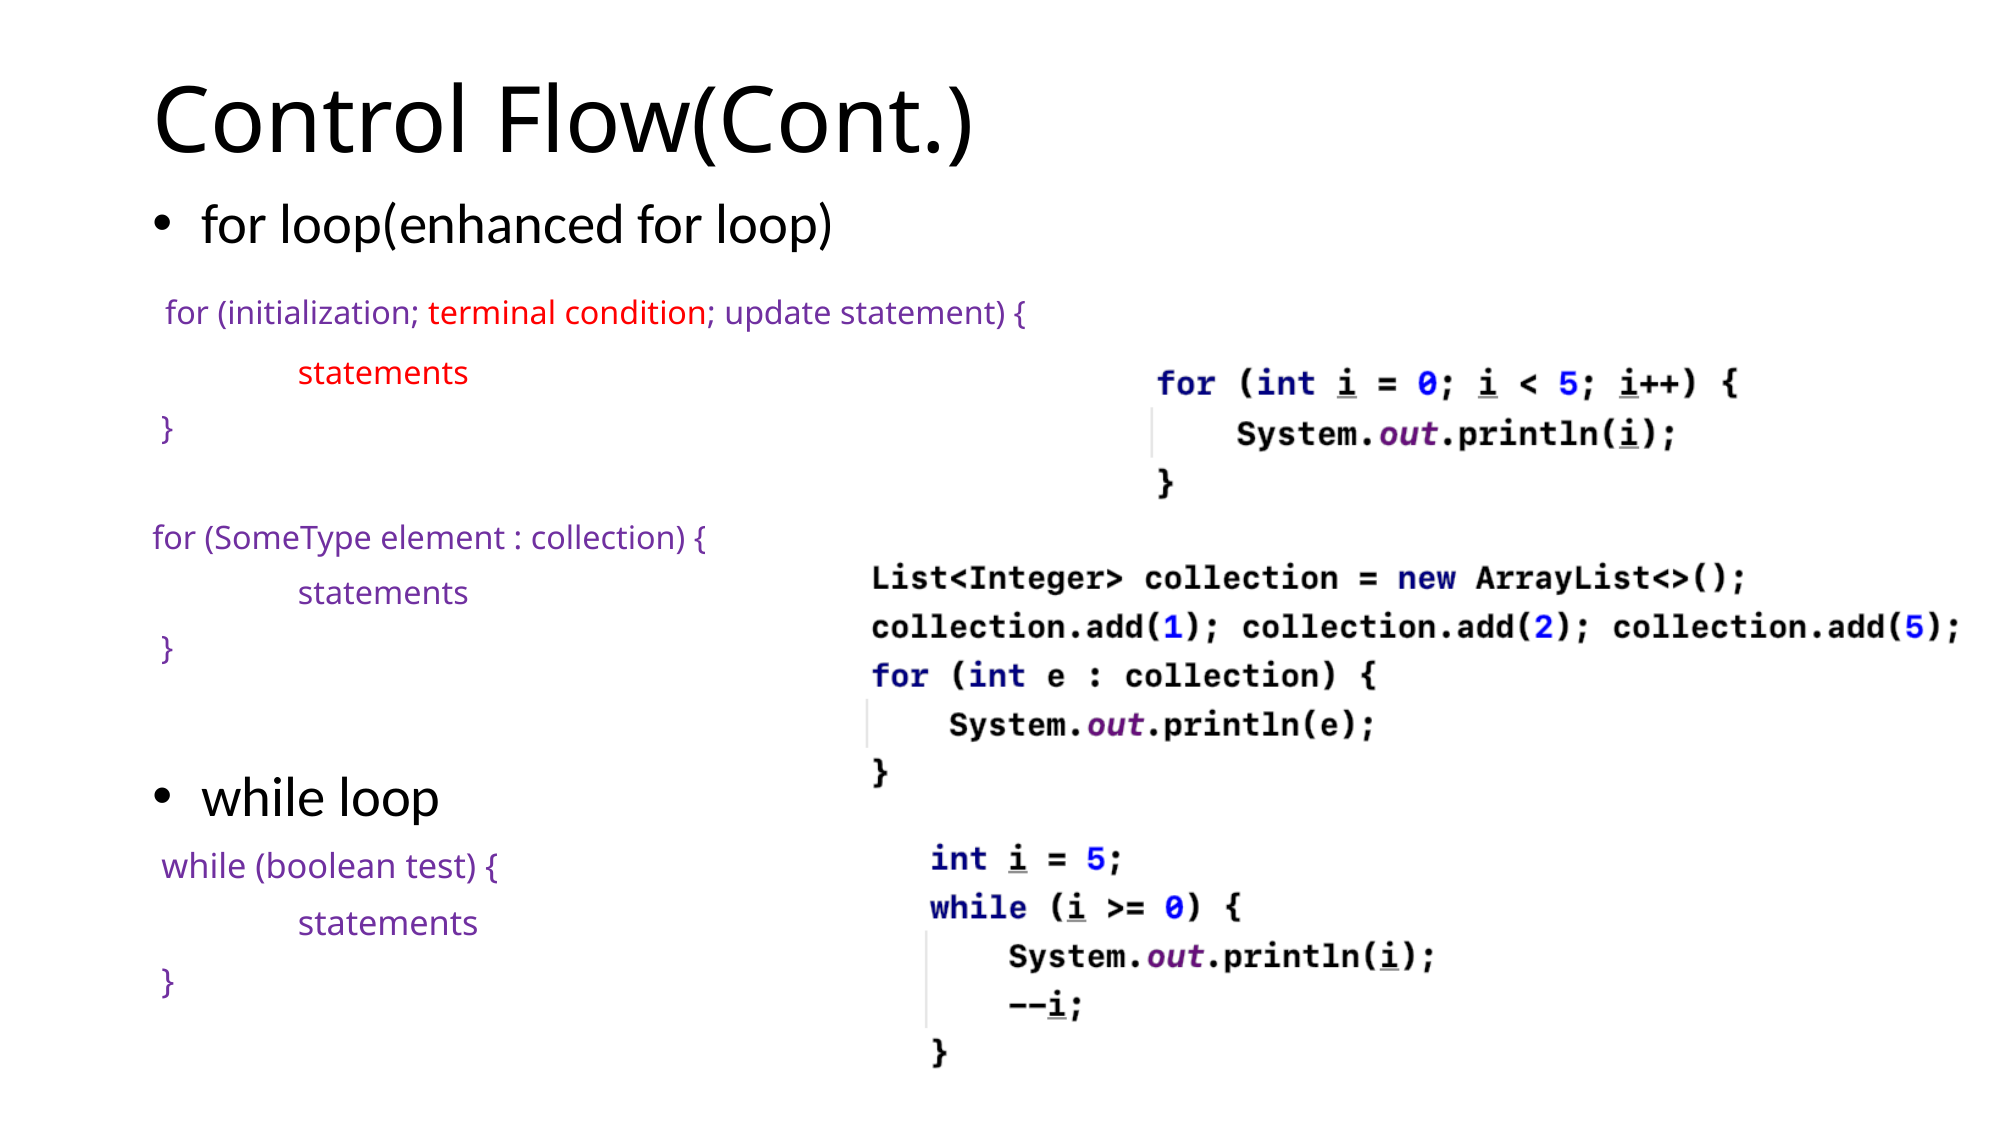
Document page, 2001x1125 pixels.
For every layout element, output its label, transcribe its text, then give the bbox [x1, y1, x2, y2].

picture [850, 551, 1983, 803]
list for loop(enhanced for loop) for (initialization; terminal condition; update statement) { statements } for (SomeType element : collection) { statements } while loop while (boolean test) { statements } [137, 186, 1863, 1014]
picture [1128, 352, 1779, 522]
title Control Flow(Cont.) [137, 59, 1863, 186]
picture [897, 832, 1496, 1072]
